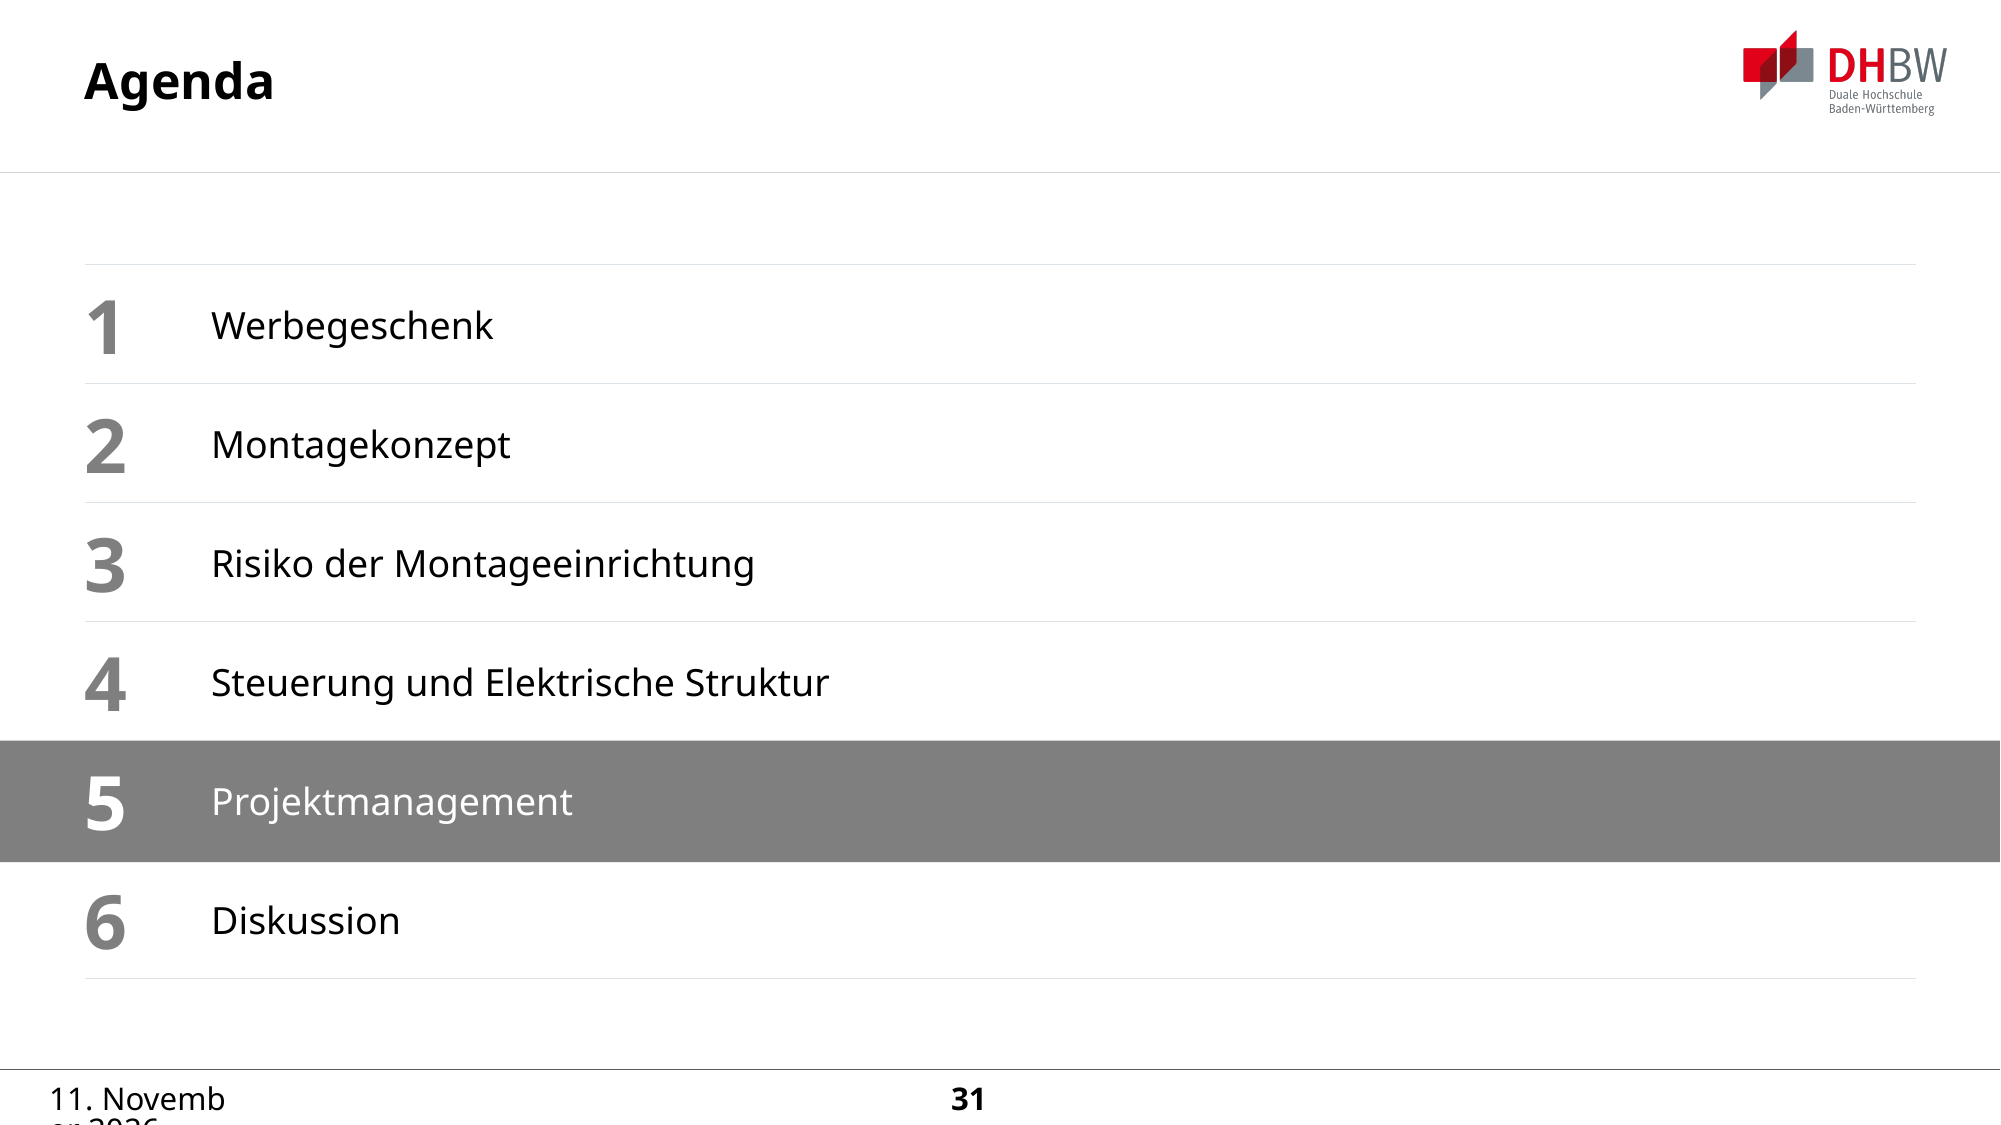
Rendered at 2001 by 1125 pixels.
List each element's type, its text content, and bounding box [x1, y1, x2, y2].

text_box Diskussion [210, 873, 760, 966]
text_box 5 [84, 754, 182, 847]
text_box [0, 740, 2000, 863]
picture [1743, 30, 1947, 116]
text_box 3 [84, 516, 182, 609]
text_box Werbegeschenk [210, 278, 760, 371]
text_box Steuerung und Elektrische Struktur [210, 635, 760, 728]
text_box Risiko der Montageeinrichtung [210, 516, 760, 609]
slide_number 31 [923, 1079, 988, 1118]
text_box 4 [84, 635, 182, 728]
text_box Montagekonzept [210, 397, 760, 490]
title Agenda [85, 49, 1582, 110]
text_box Projektmanagement [210, 754, 760, 847]
text_box 2 [84, 397, 182, 490]
text_box 1 [84, 278, 182, 371]
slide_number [49, 1079, 228, 1118]
text_box 6 [84, 873, 182, 966]
